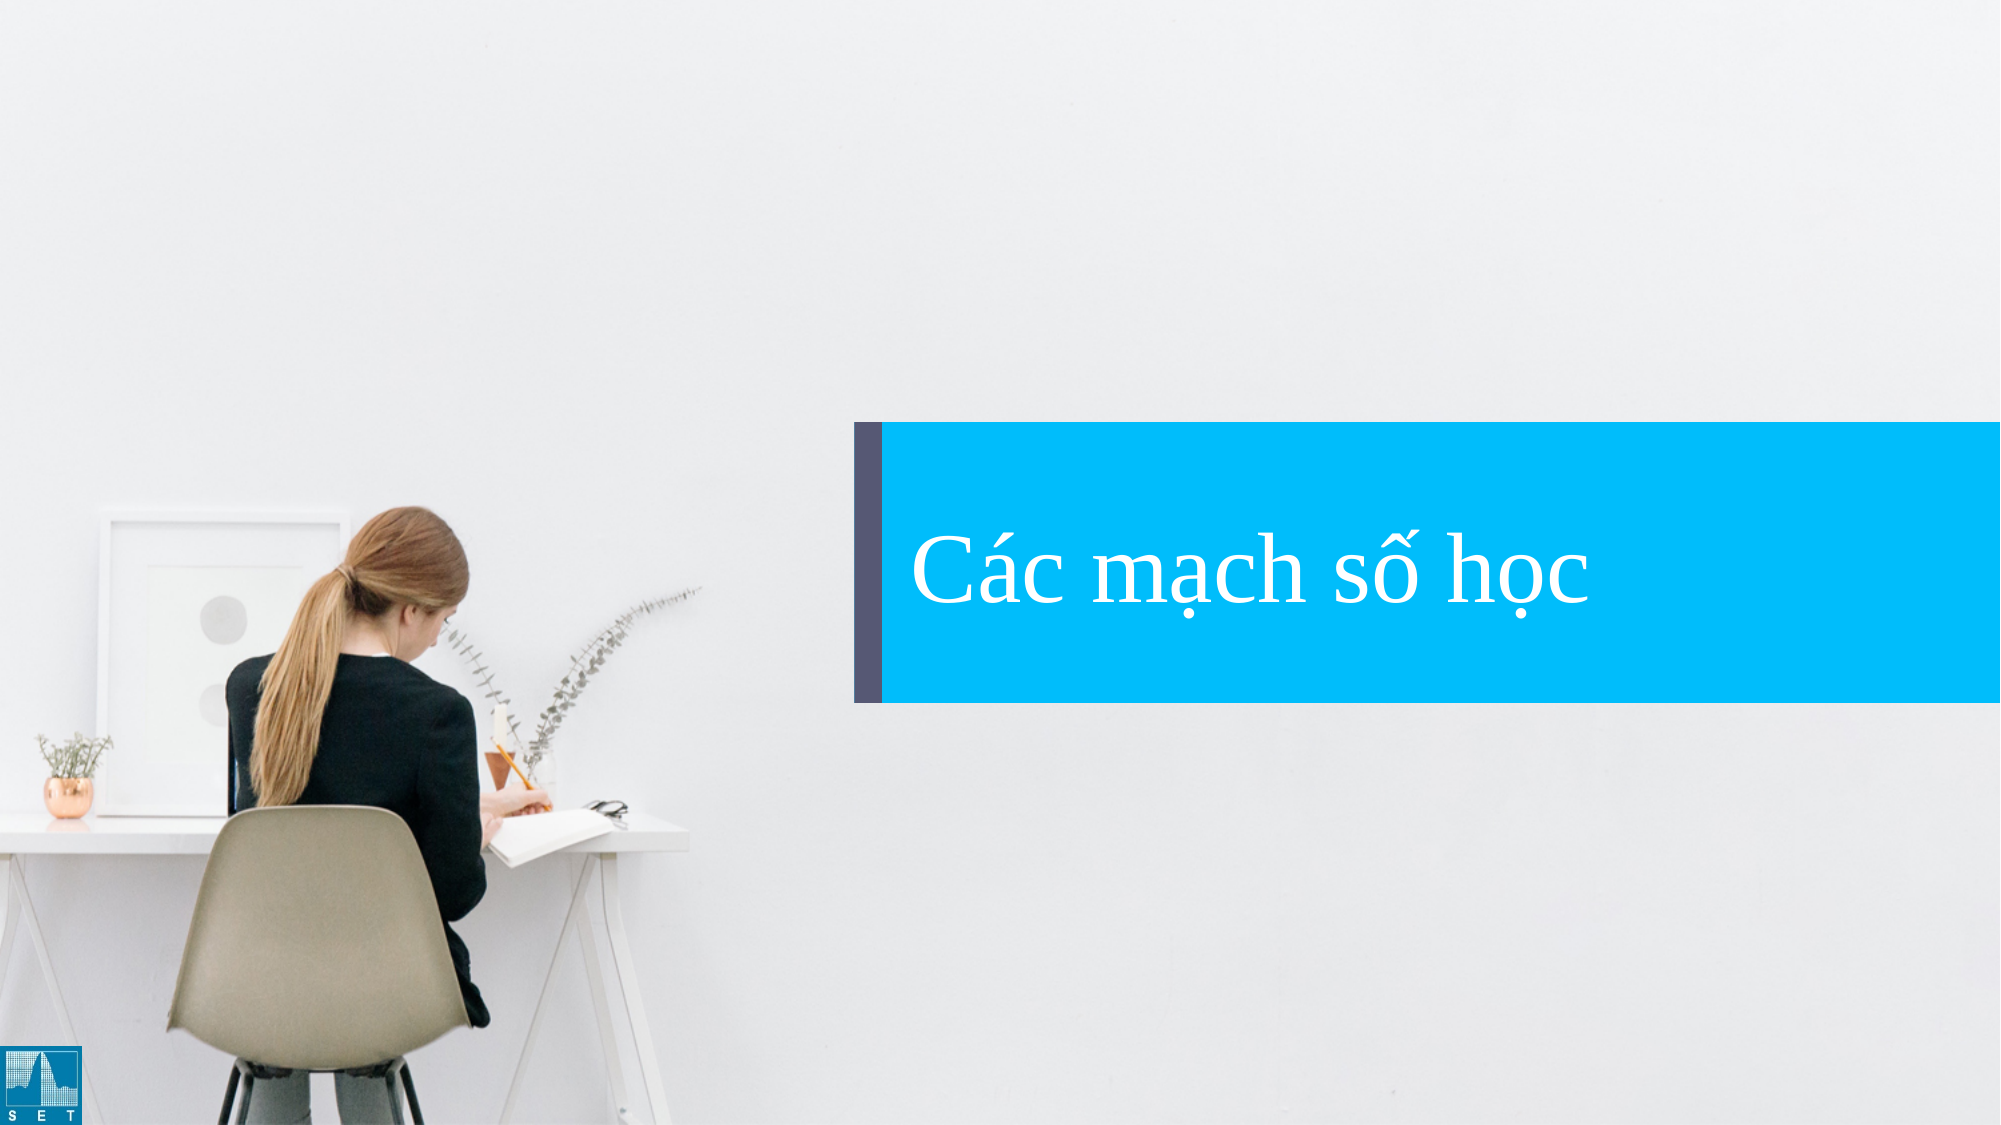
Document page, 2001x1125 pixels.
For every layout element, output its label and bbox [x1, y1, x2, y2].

picture [67, 1110, 74, 1120]
picture [38, 1110, 45, 1121]
picture [6, 1051, 78, 1106]
picture [9, 1110, 16, 1121]
text_box [854, 422, 2000, 703]
picture [0, 0, 2001, 1125]
